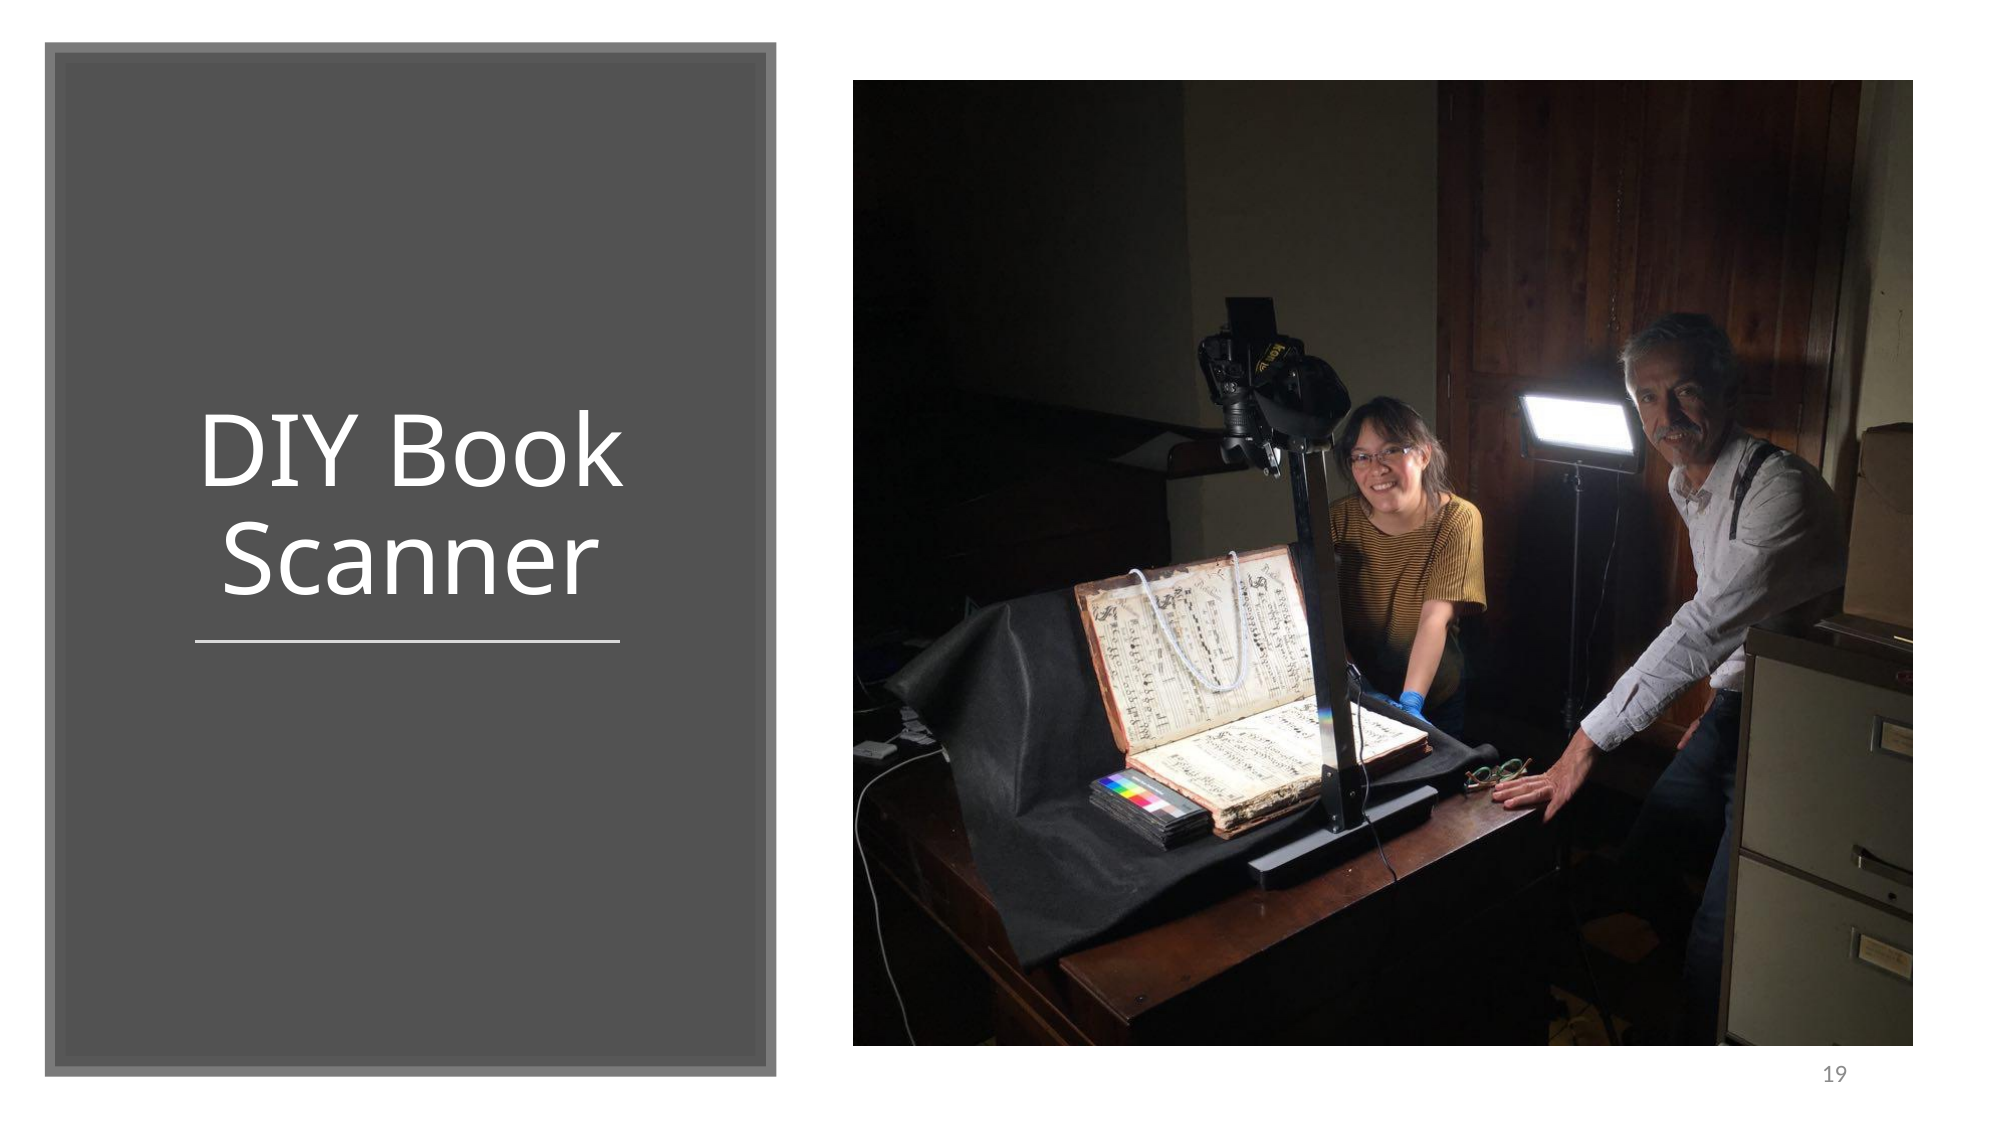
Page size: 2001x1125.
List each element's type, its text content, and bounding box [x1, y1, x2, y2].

title DIY Book Scanner [110, 149, 711, 624]
picture [853, 80, 1913, 1046]
text_box [54, 52, 767, 1067]
slide_number 19 [1412, 1046, 1863, 1103]
